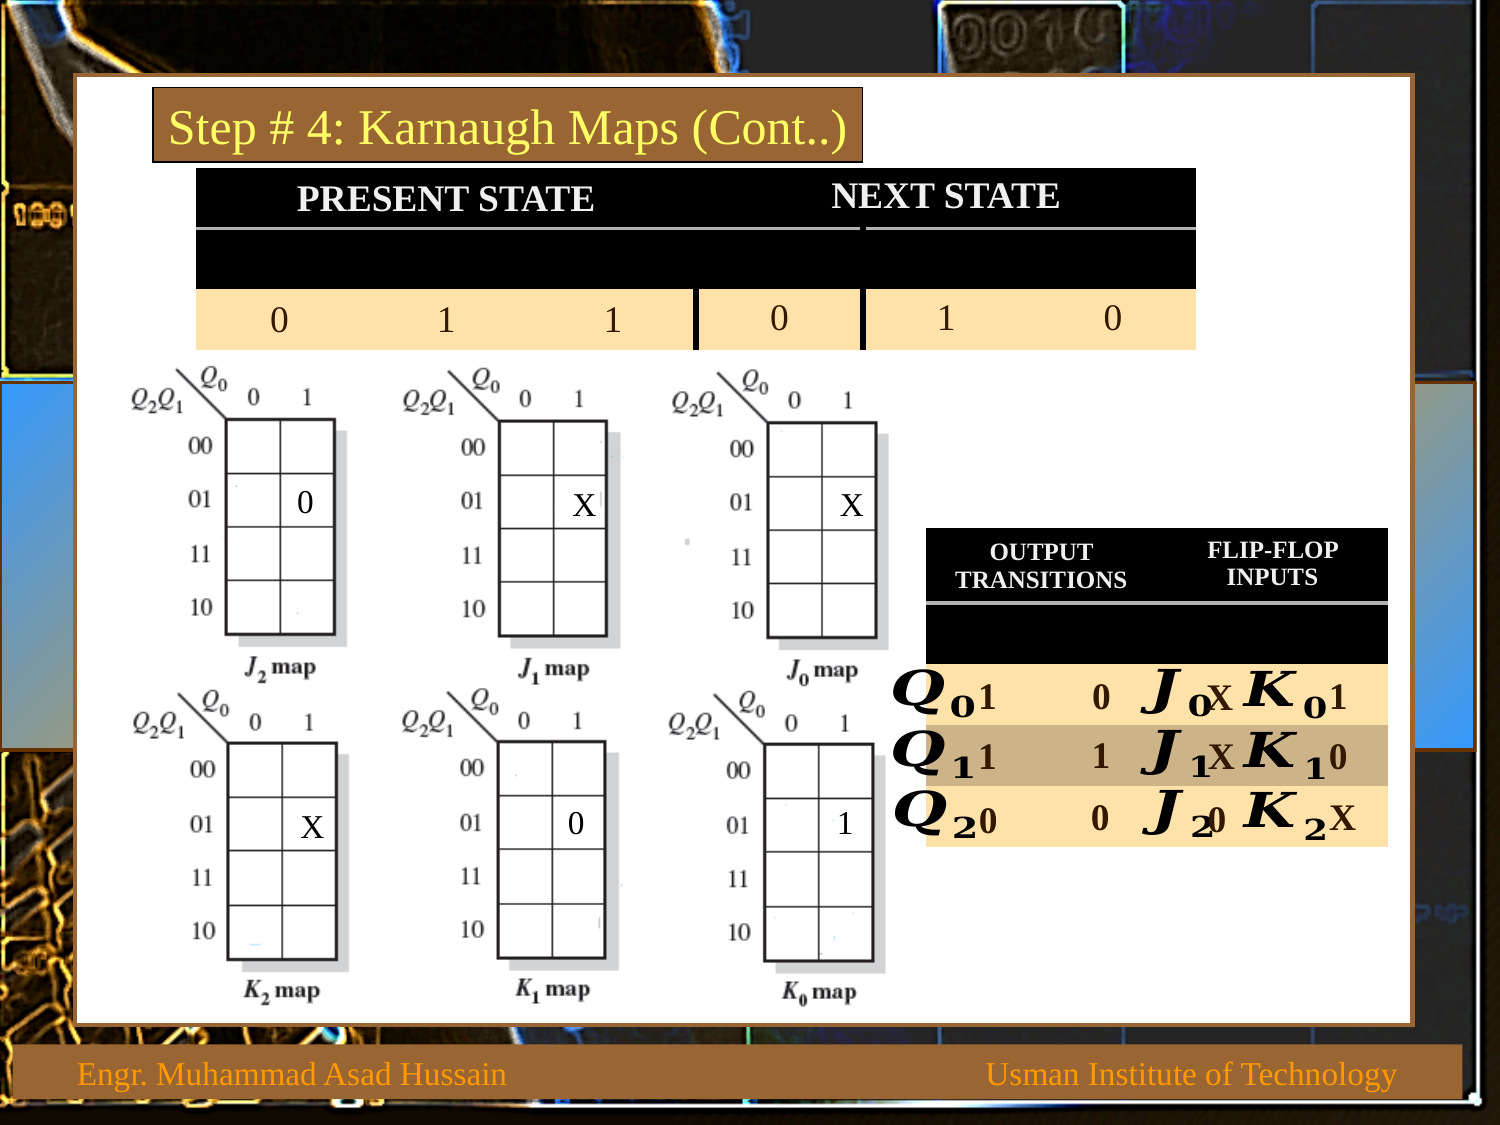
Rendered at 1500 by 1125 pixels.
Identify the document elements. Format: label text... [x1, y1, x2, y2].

picture [398, 365, 624, 1007]
text_box X [1314, 785, 1372, 846]
text_box Engr. Muhammad Asad Hussain Usman Institute of Technology [12, 1044, 1463, 1100]
text_box 0 [1192, 787, 1242, 847]
text_box Step # 4: Karnaugh Maps (Cont..) [153, 87, 863, 163]
text_box 1 [963, 724, 1012, 785]
text_box 1 [963, 664, 1012, 724]
text_box 0 [964, 788, 1013, 849]
picture [0, 0, 1500, 1125]
text_box 0 [1076, 785, 1125, 846]
text_box 1 [1314, 664, 1363, 724]
picture [126, 357, 354, 1010]
text_box X [1191, 665, 1249, 725]
text_box 0 [1077, 664, 1126, 723]
text_box 1 [1076, 723, 1126, 784]
picture [663, 365, 892, 1010]
text_box X [1193, 724, 1250, 785]
text_box 0 [1314, 724, 1363, 785]
